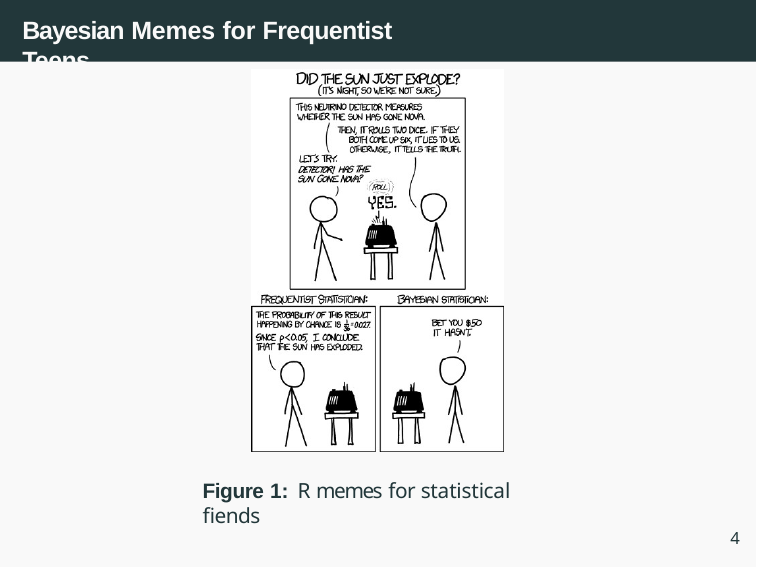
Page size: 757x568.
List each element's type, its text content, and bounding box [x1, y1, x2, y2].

text_box Bayesian Memes for Frequentist Teens [20, 12, 467, 75]
text_box Figure 1: R memes for statistical fiends [200, 475, 556, 528]
slide_number 4 [715, 523, 748, 568]
text_box [0, 0, 756, 62]
picture [251, 69, 505, 452]
